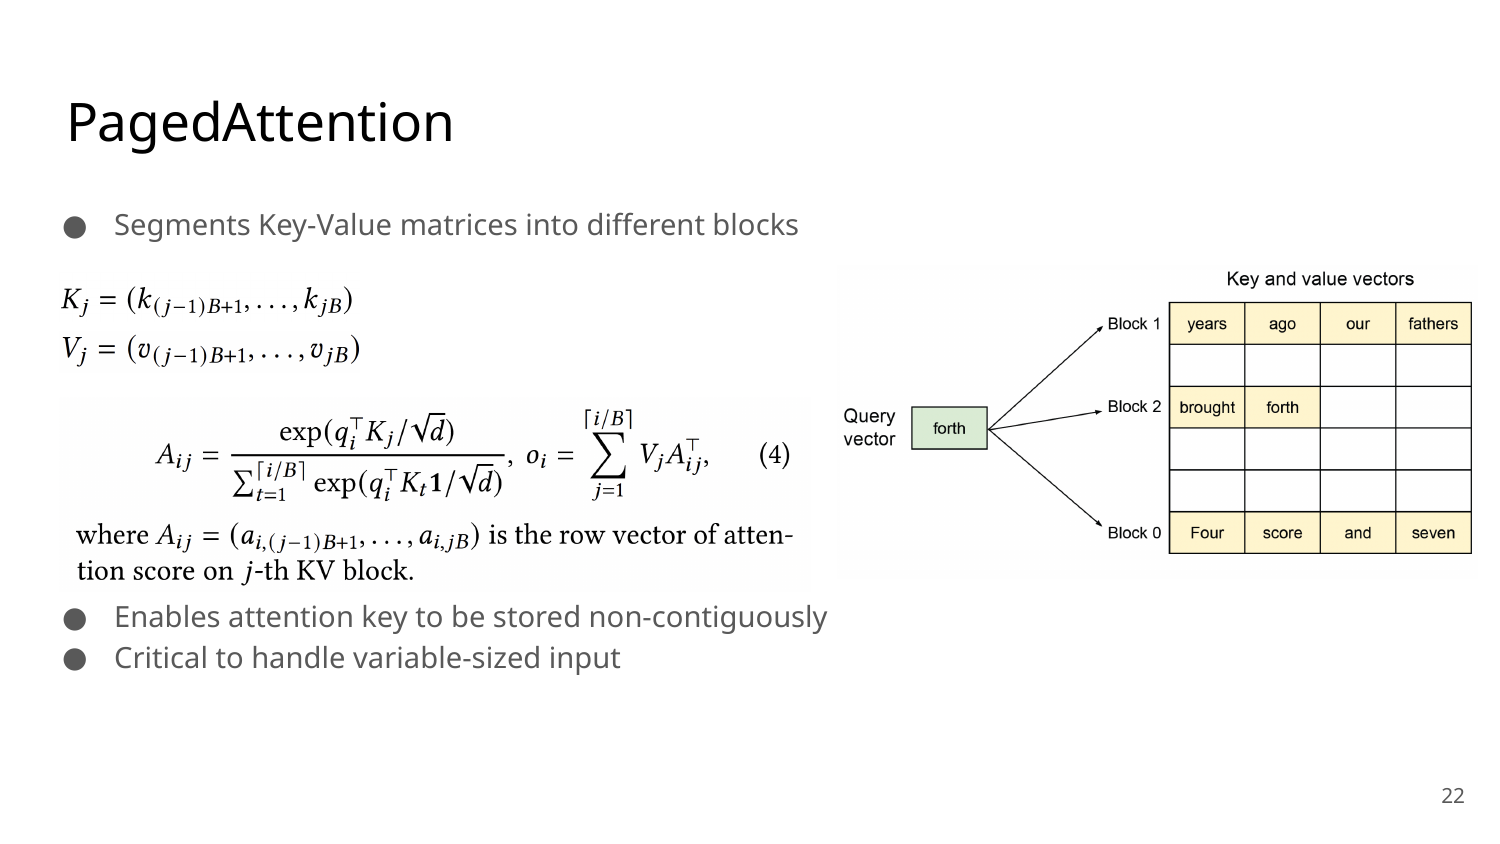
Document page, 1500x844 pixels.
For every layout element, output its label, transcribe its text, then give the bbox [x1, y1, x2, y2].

picture [58, 331, 360, 373]
title PagedAttention [51, 72, 1449, 167]
picture [58, 271, 360, 322]
picture [58, 397, 811, 592]
list Segments Key-Value matrices into different blocks Enables attention key to be stored non-contiguously Critical to handle variable-sized input [24, 186, 890, 822]
picture [837, 264, 1478, 579]
slide_number ‹#› [1389, 764, 1480, 830]
